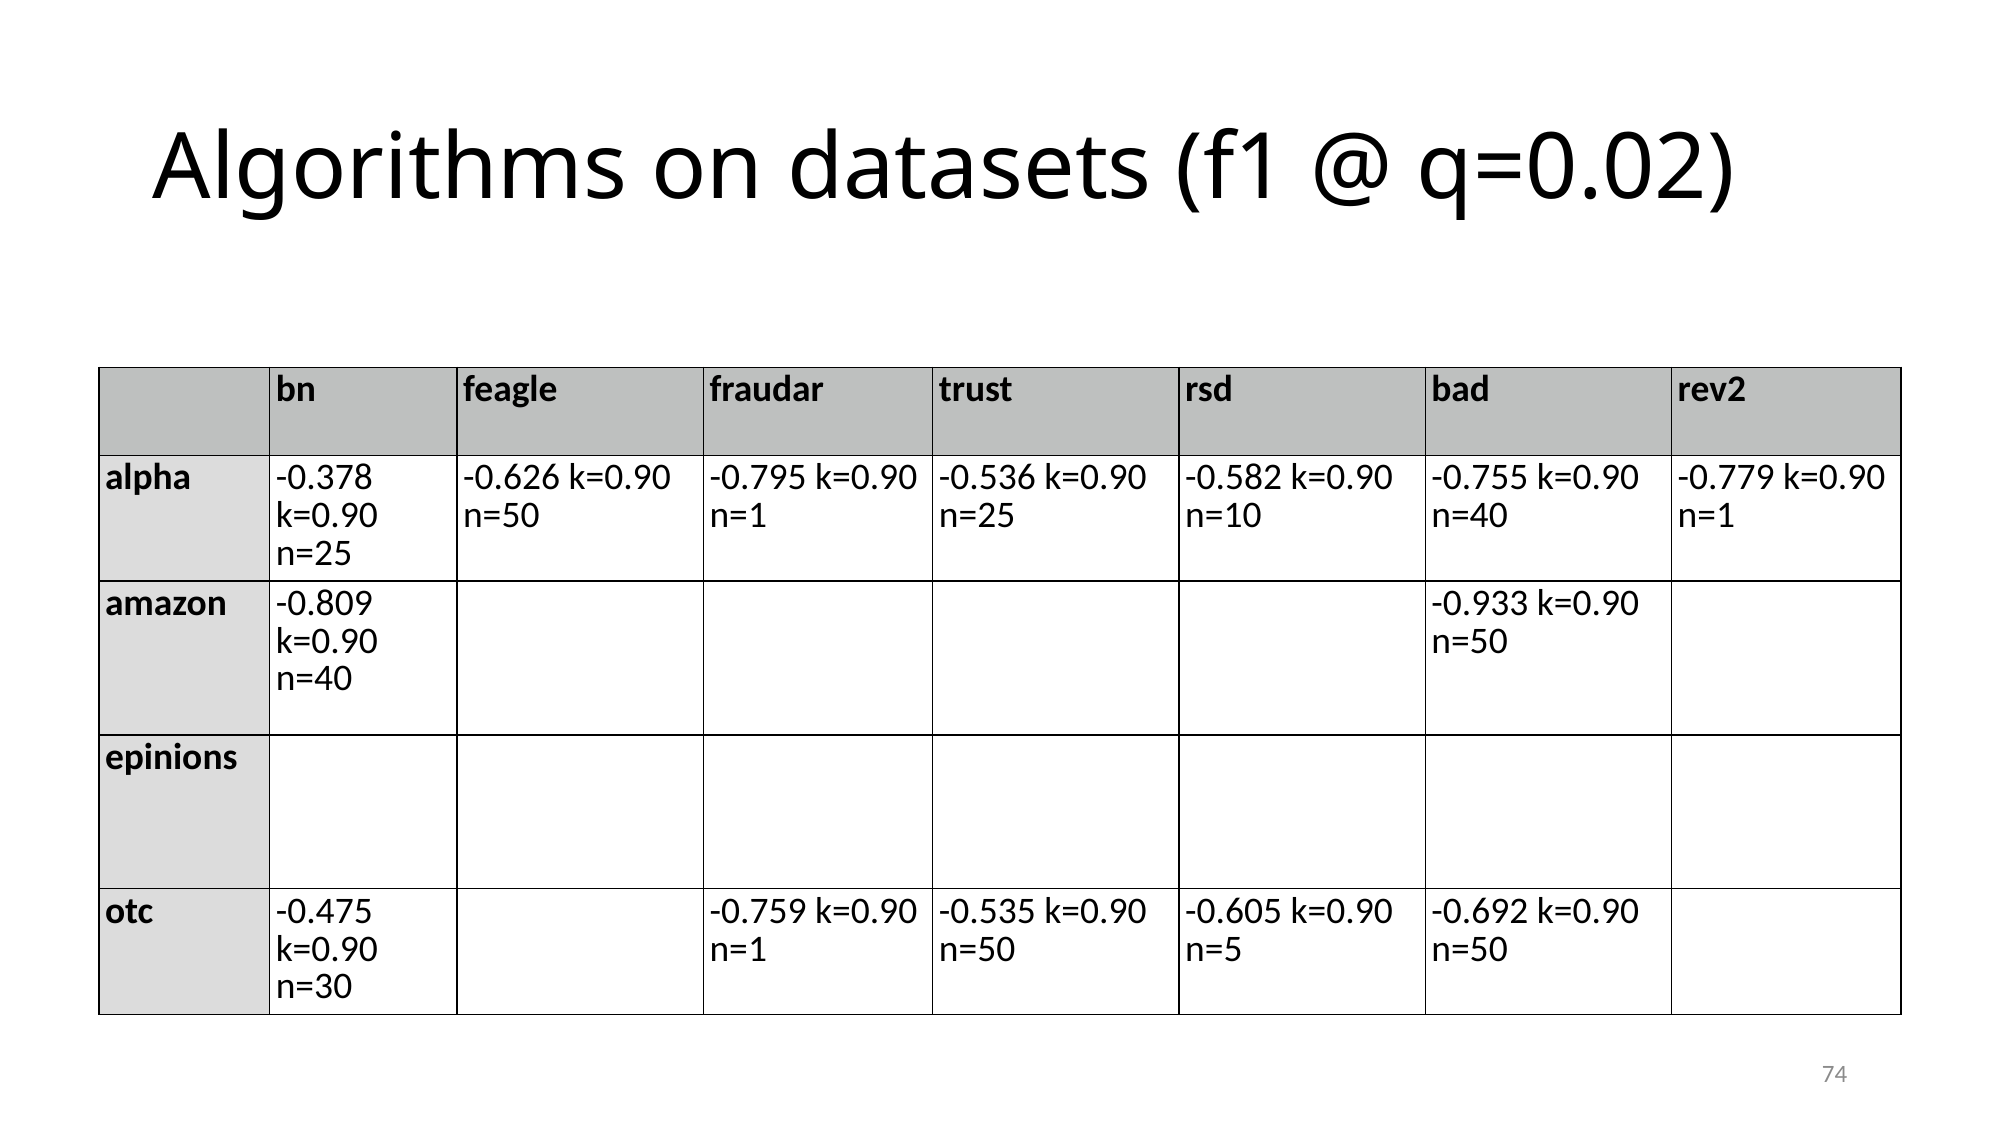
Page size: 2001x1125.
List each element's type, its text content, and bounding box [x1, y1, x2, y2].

table_cell [1672, 582, 1900, 734]
table_cell -0.795 k=0.90 n=1 [704, 456, 932, 580]
table_cell -0.626 k=0.90 n=50 [458, 456, 703, 580]
slide_number 74 [1412, 1042, 1863, 1103]
table_cell [933, 736, 1178, 888]
table_cell -0.582 k=0.90 n=10 [1180, 456, 1425, 580]
table_cell [1180, 736, 1425, 888]
table_cell alpha [100, 456, 269, 580]
table_cell [933, 582, 1178, 734]
table_cell -0.755 k=0.90 n=40 [1426, 456, 1671, 580]
table_header rsd [1180, 368, 1425, 455]
table_cell [458, 736, 703, 888]
table_cell -0.536 k=0.90 n=25 [933, 456, 1178, 580]
table_header [100, 368, 269, 455]
table_cell amazon [100, 582, 269, 734]
table_cell -0.809 k=0.90 n=40 [270, 582, 456, 734]
table_cell [1426, 736, 1671, 888]
table_cell -0.605 k=0.90 n=5 [1180, 889, 1425, 1014]
table_cell [1180, 582, 1425, 734]
table_cell -0.759 k=0.90 n=1 [704, 889, 932, 1014]
table_cell [458, 889, 703, 1014]
table_cell -0.378 k=0.90 n=25 [270, 456, 456, 580]
table_header bad [1426, 368, 1671, 455]
table_header fraudar [704, 368, 932, 455]
table_cell -0.779 k=0.90 n=1 [1672, 456, 1900, 580]
table_cell epinions [100, 736, 269, 888]
table_cell otc [100, 889, 269, 1014]
table_header bn [270, 368, 456, 455]
table_cell -0.535 k=0.90 n=50 [933, 889, 1178, 1014]
table_cell -0.692 k=0.90 n=50 [1426, 889, 1671, 1014]
title Algorithms on datasets (f1 @ q=0.02) [137, 59, 1863, 278]
table_header trust [933, 368, 1178, 455]
table_cell [704, 736, 932, 888]
table_cell [1672, 889, 1900, 1014]
table_cell -0.475 k=0.90 n=30 [270, 889, 456, 1014]
table_cell -0.933 k=0.90 n=50 [1426, 582, 1671, 734]
table_cell [1672, 736, 1900, 888]
table_header feagle [458, 368, 703, 455]
table_cell [270, 736, 456, 888]
table_cell [704, 582, 932, 734]
table_header rev2 [1672, 368, 1900, 455]
table_cell [458, 582, 703, 734]
